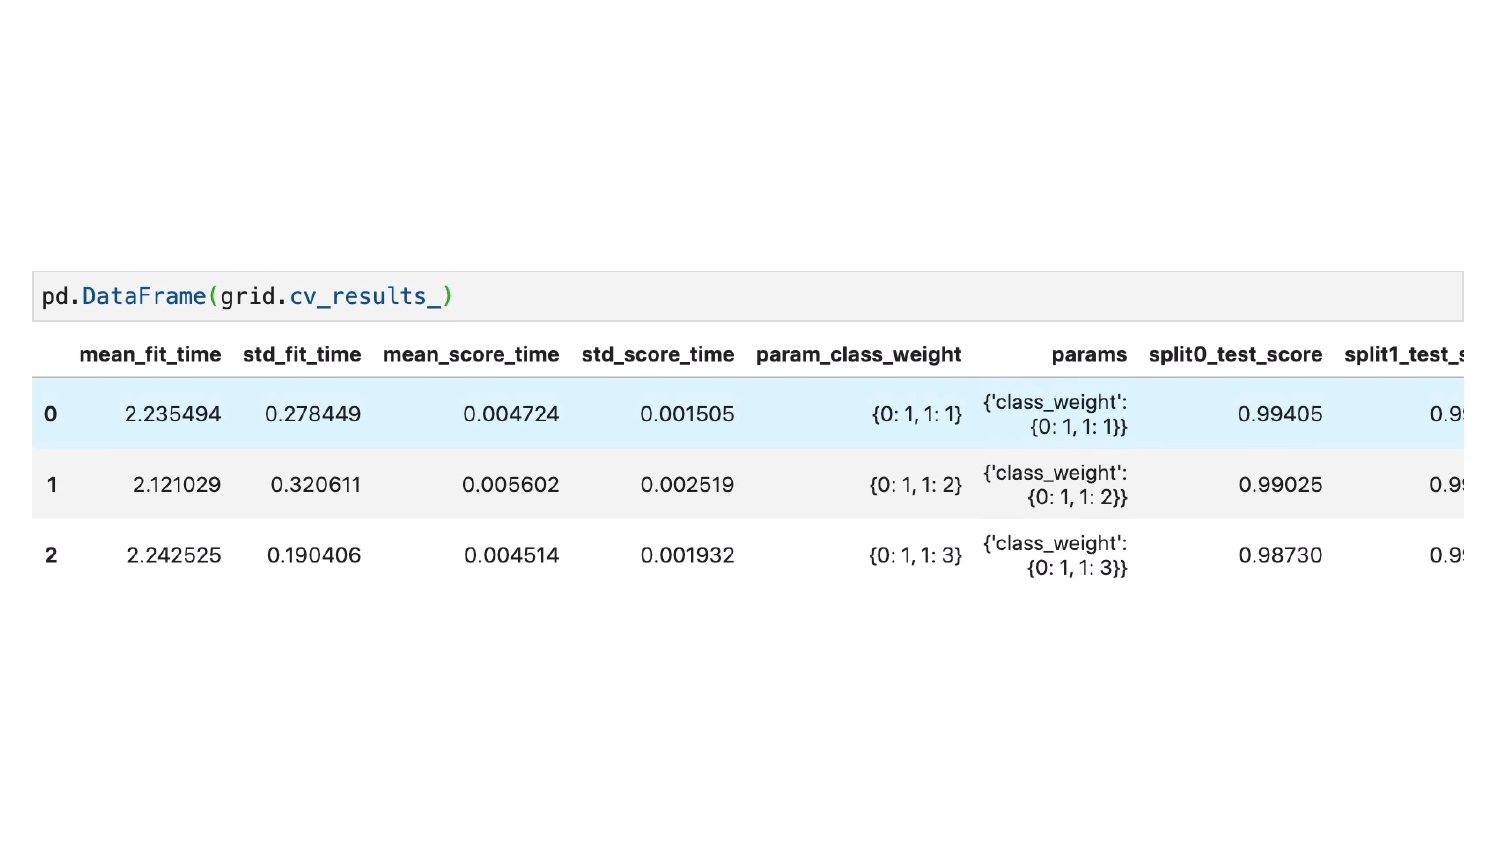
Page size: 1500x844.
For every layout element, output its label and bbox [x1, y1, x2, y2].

picture [24, 256, 1476, 622]
